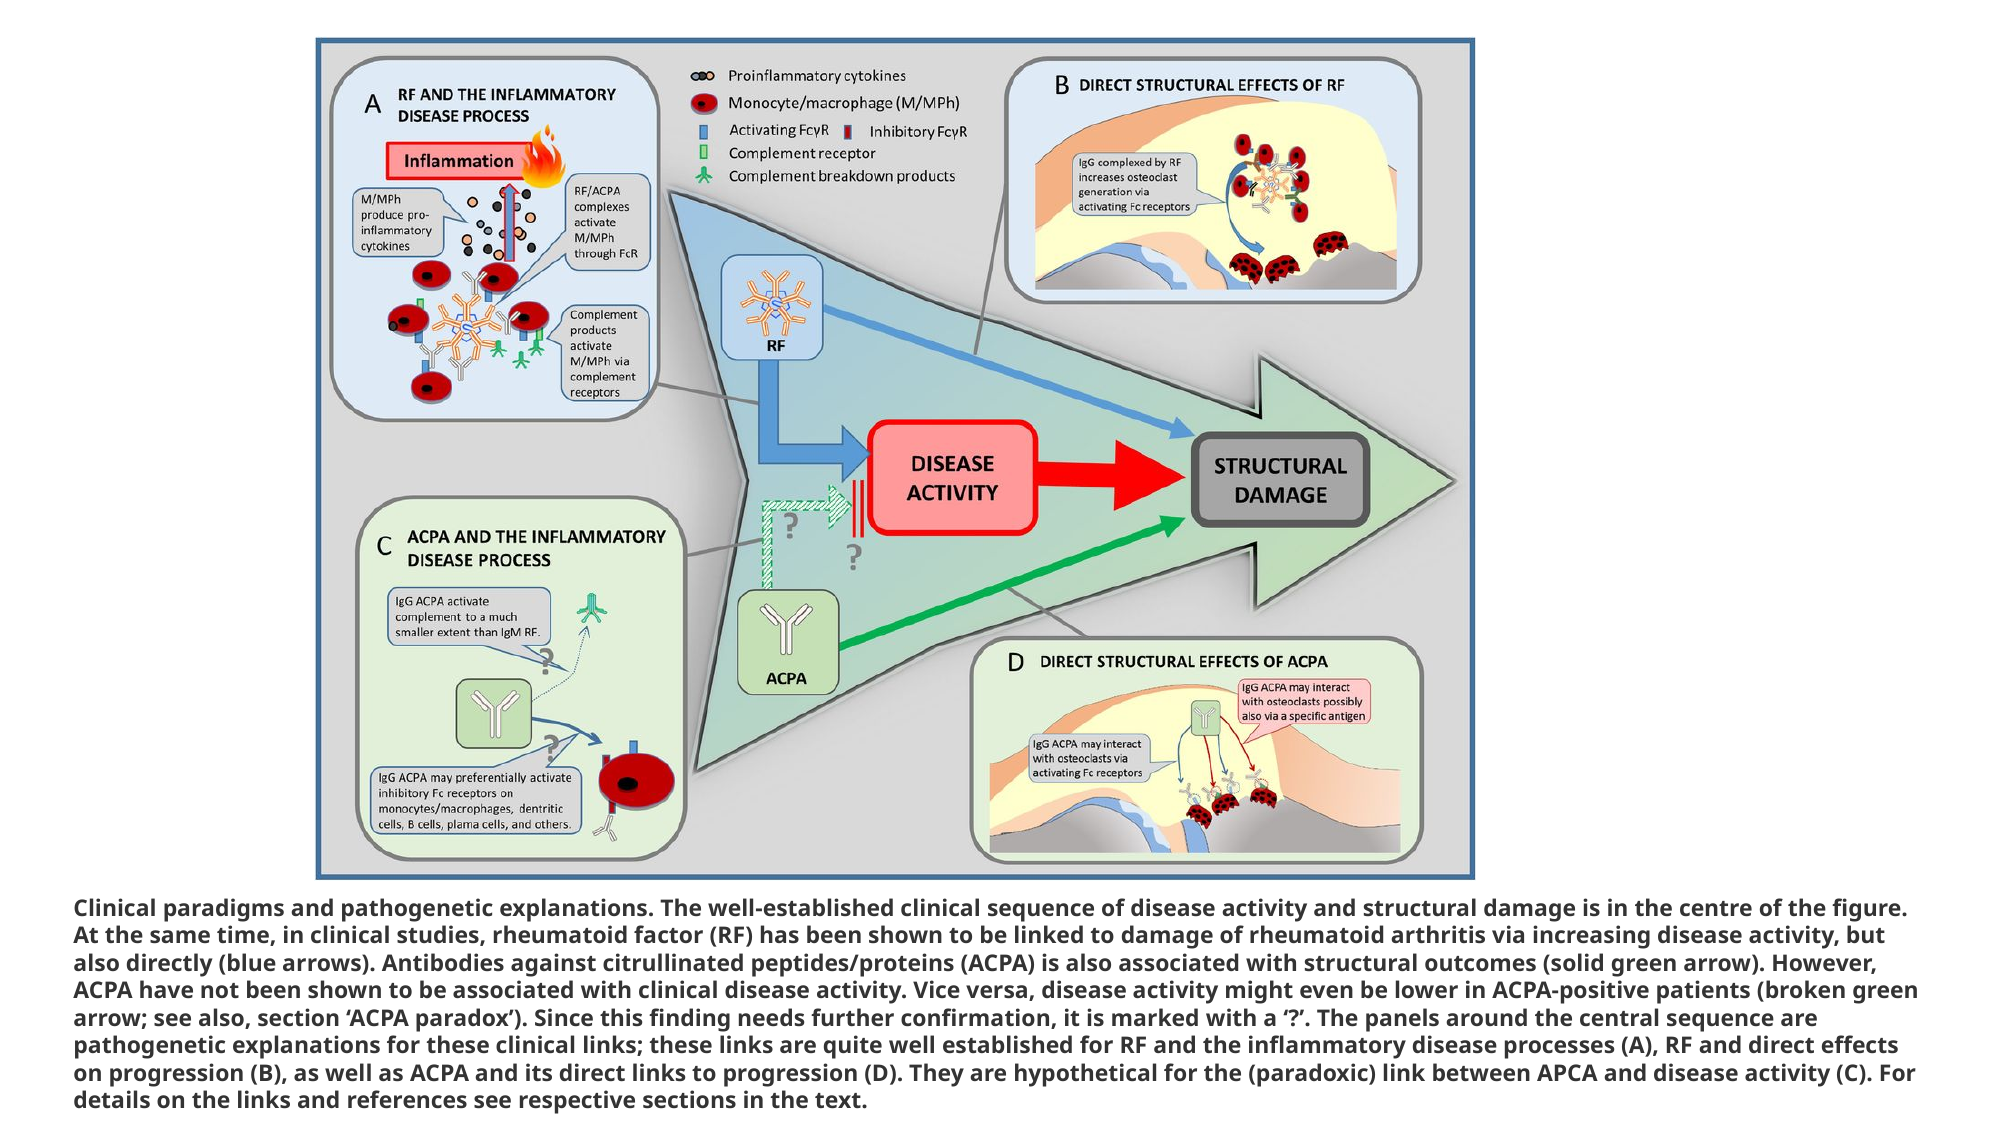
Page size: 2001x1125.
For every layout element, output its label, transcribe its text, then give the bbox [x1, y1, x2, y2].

picture [314, 36, 1476, 881]
text_box Clinical paradigms and pathogenetic explanations. The well-established clinical sequence of disease activity and structural damage is in the centre of the figure. At the same time, in clinical studies, rheumatoid factor (RF) has been shown to be linked to damage of rheumatoid arthritis via increasing disease activity, but also directly (blue arrows). Antibodies against citrullinated peptides/proteins (ACPA) is also associated with structural outcomes (solid green arrow). However, ACPA have not been shown to be associated with clinical disease activity. Vice versa, disease activity might even be lower in ACPA-positive patients (broken green arrow; see also, section ‘ACPA paradox’). Since this finding needs further confirmation, it is marked with a ‘?’. The panels around the central sequence are pathogenetic explanations for these clinical links; these links are quite well established for RF and the inflammatory disease processes (A), RF and direct effects on progression (B), as well as ACPA and its direct links to progression (D). They are hypothetical for the (paradoxic) link between APCA and disease activity (C). For details on the links and references see respective sections in the text. [58, 886, 1949, 1125]
